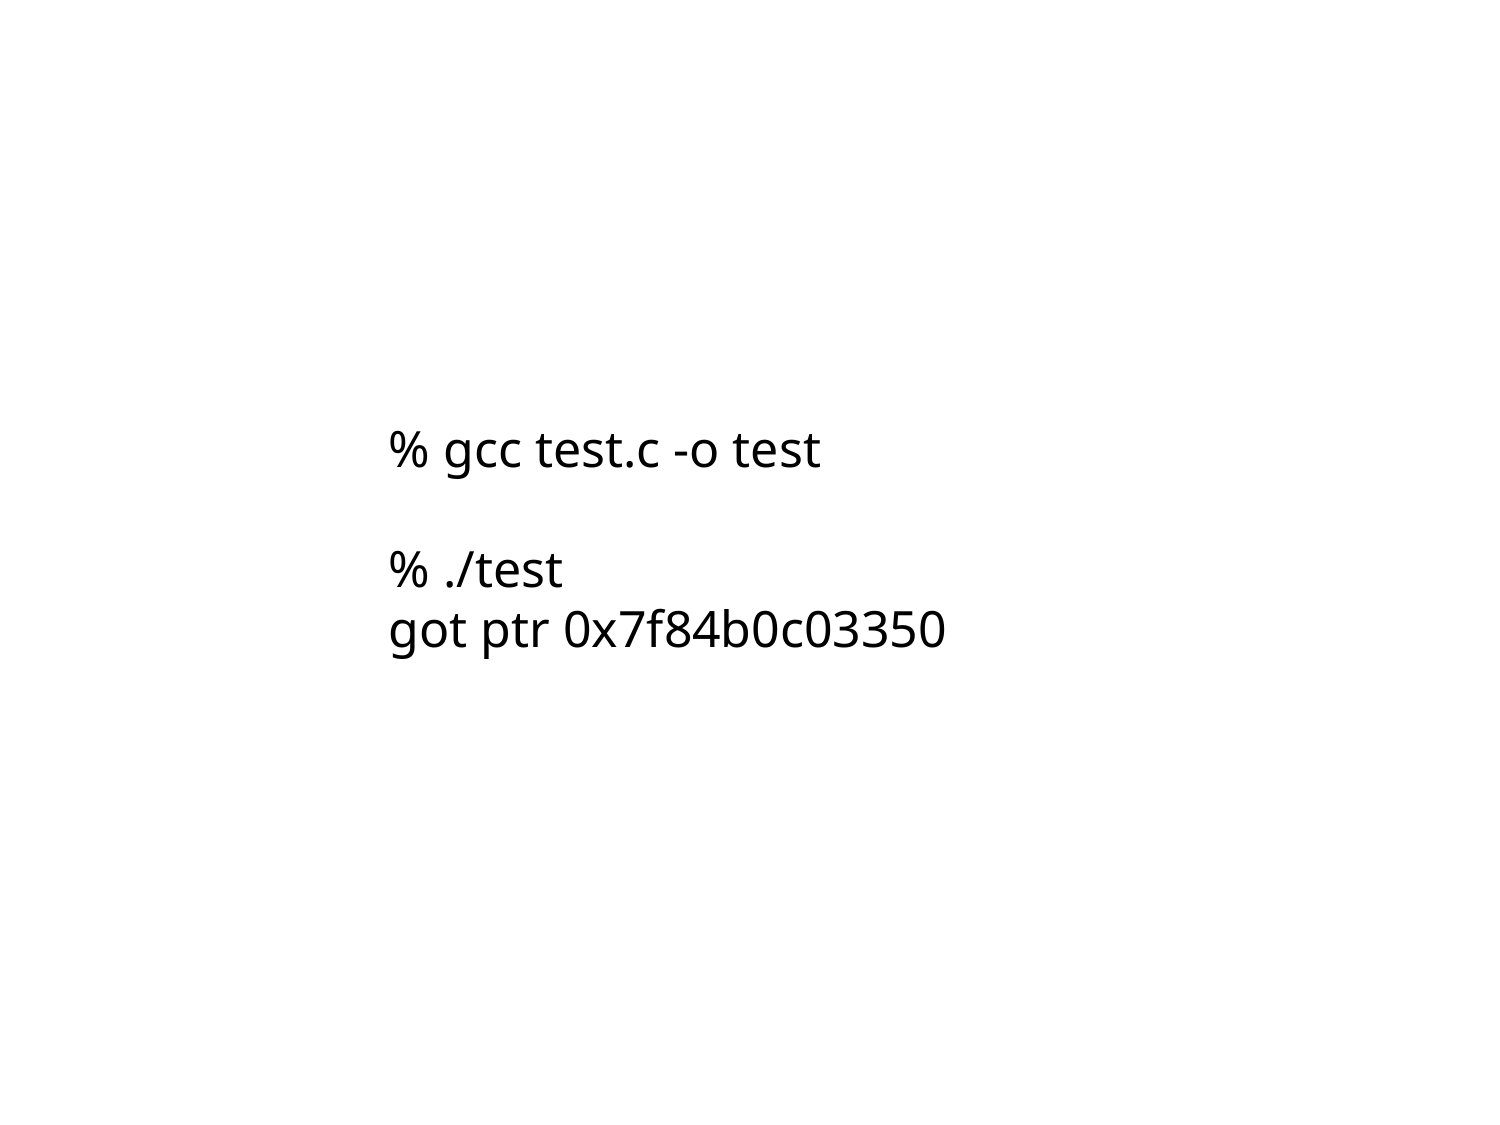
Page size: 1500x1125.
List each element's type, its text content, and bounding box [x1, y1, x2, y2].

text_box % gcc test.c -o test % ./test got ptr 0x7f84b0c03350 [377, 411, 1078, 663]
